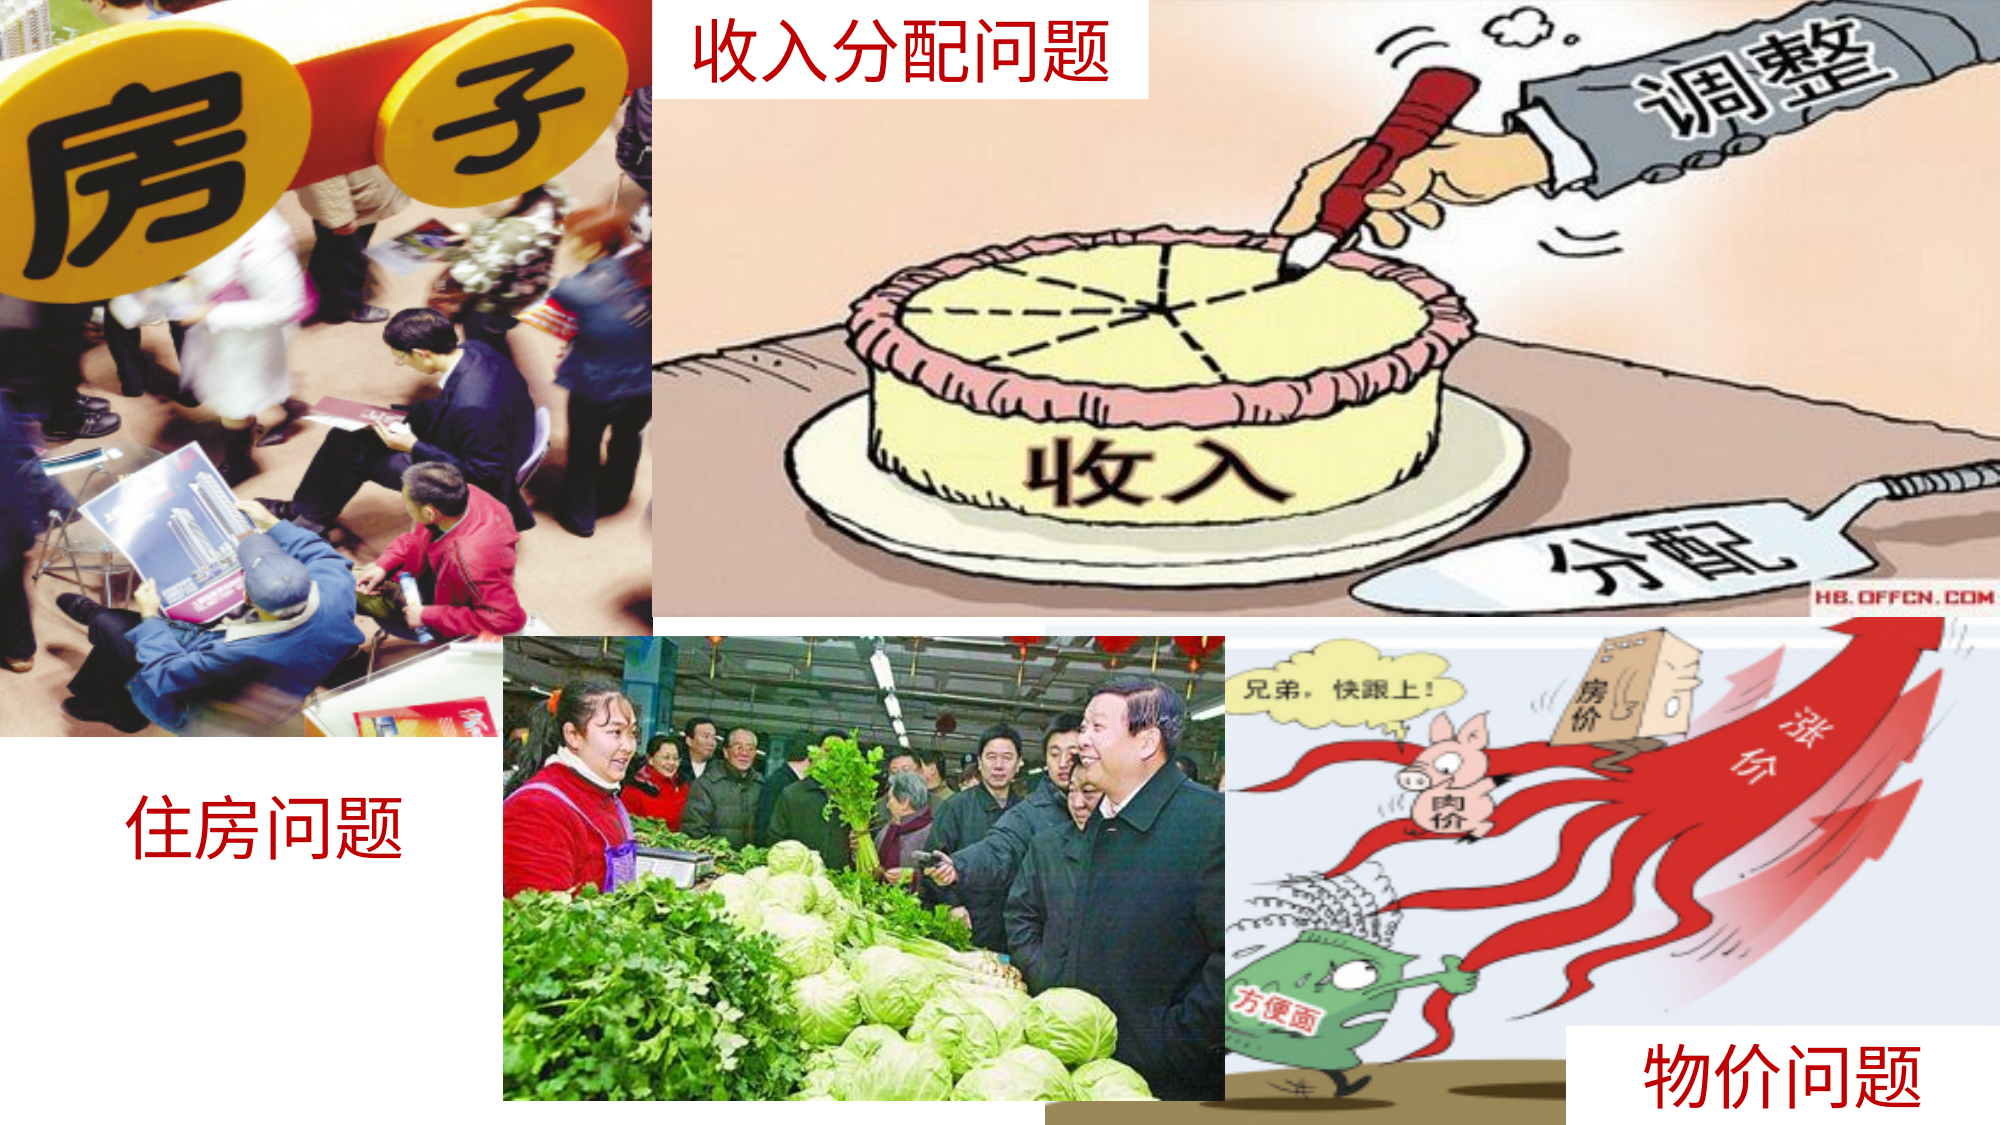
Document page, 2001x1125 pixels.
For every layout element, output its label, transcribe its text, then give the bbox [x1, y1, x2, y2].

title 住房问题 [107, 785, 503, 885]
picture [0, 0, 2000, 1125]
